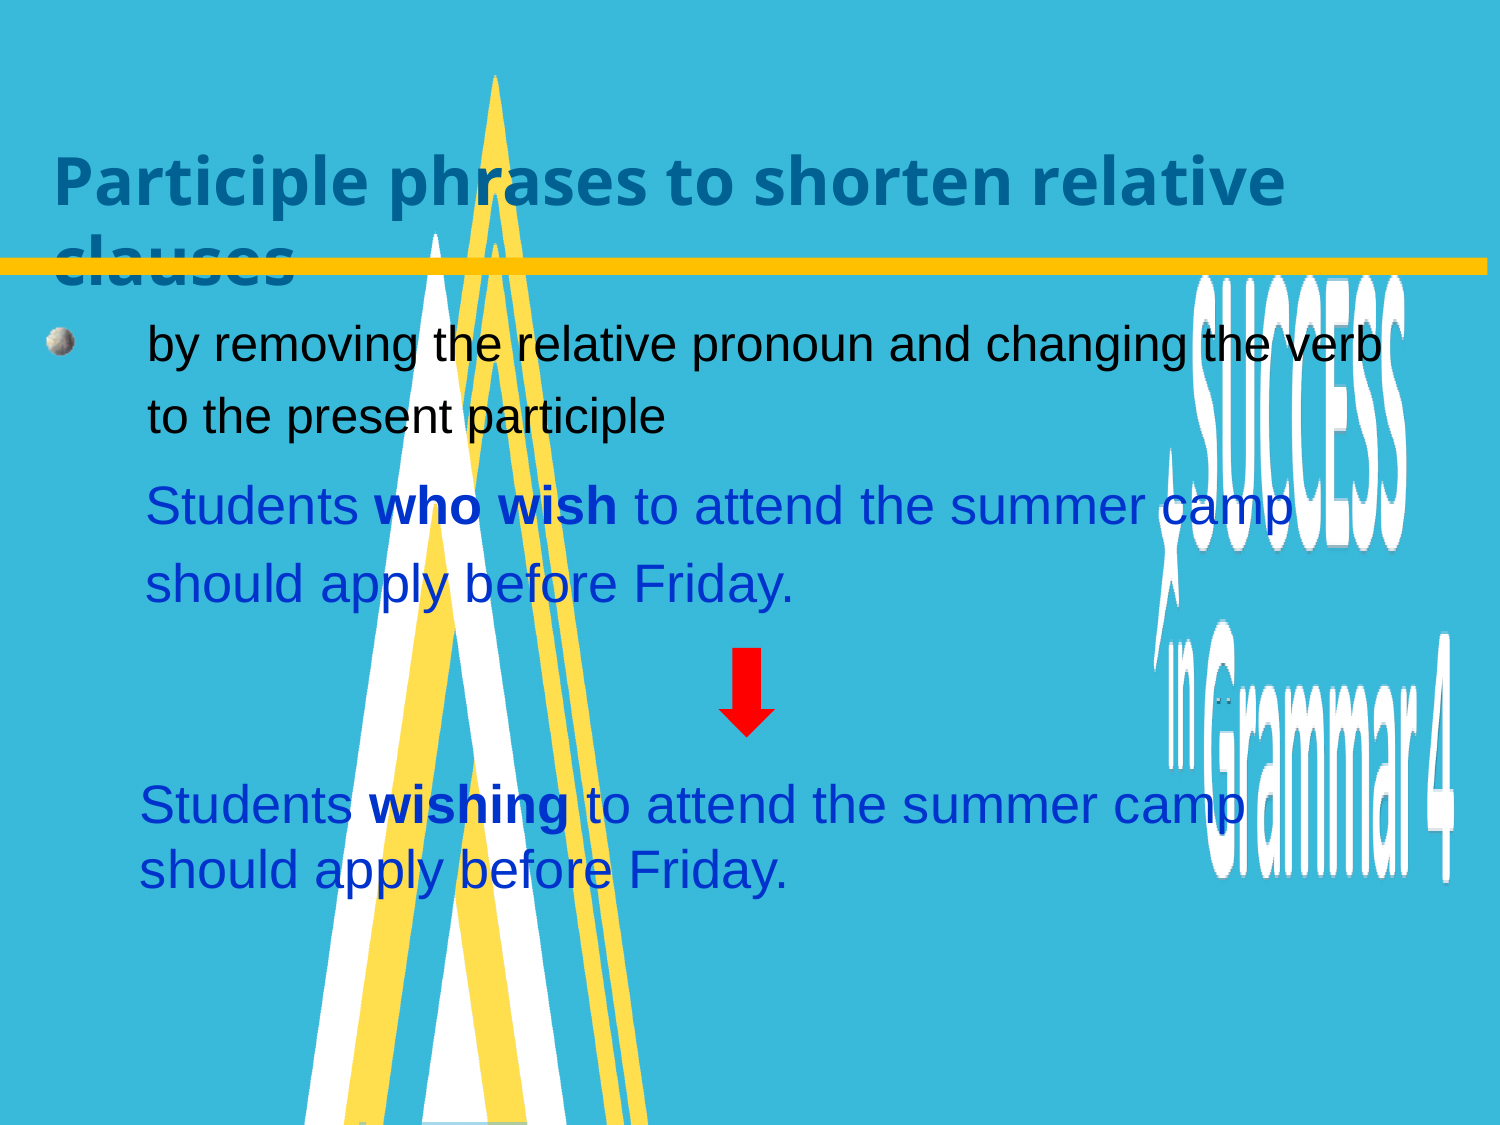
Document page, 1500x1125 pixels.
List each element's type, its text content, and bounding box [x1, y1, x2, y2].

text_box [0, 257, 1488, 275]
text_box by removing the relative pronoun and changing the verb to the present participle [28, 292, 1413, 438]
picture [0, 0, 1500, 257]
text_box [718, 647, 776, 738]
text_box Participle phrases to shorten relative clauses [37, 162, 1500, 275]
text_box Students wishing to attend the summer camp should apply before Friday. [124, 762, 1413, 938]
picture [0, 275, 1500, 1125]
text_box Students who wish to attend the summer camp should apply before Friday. [130, 449, 1371, 600]
